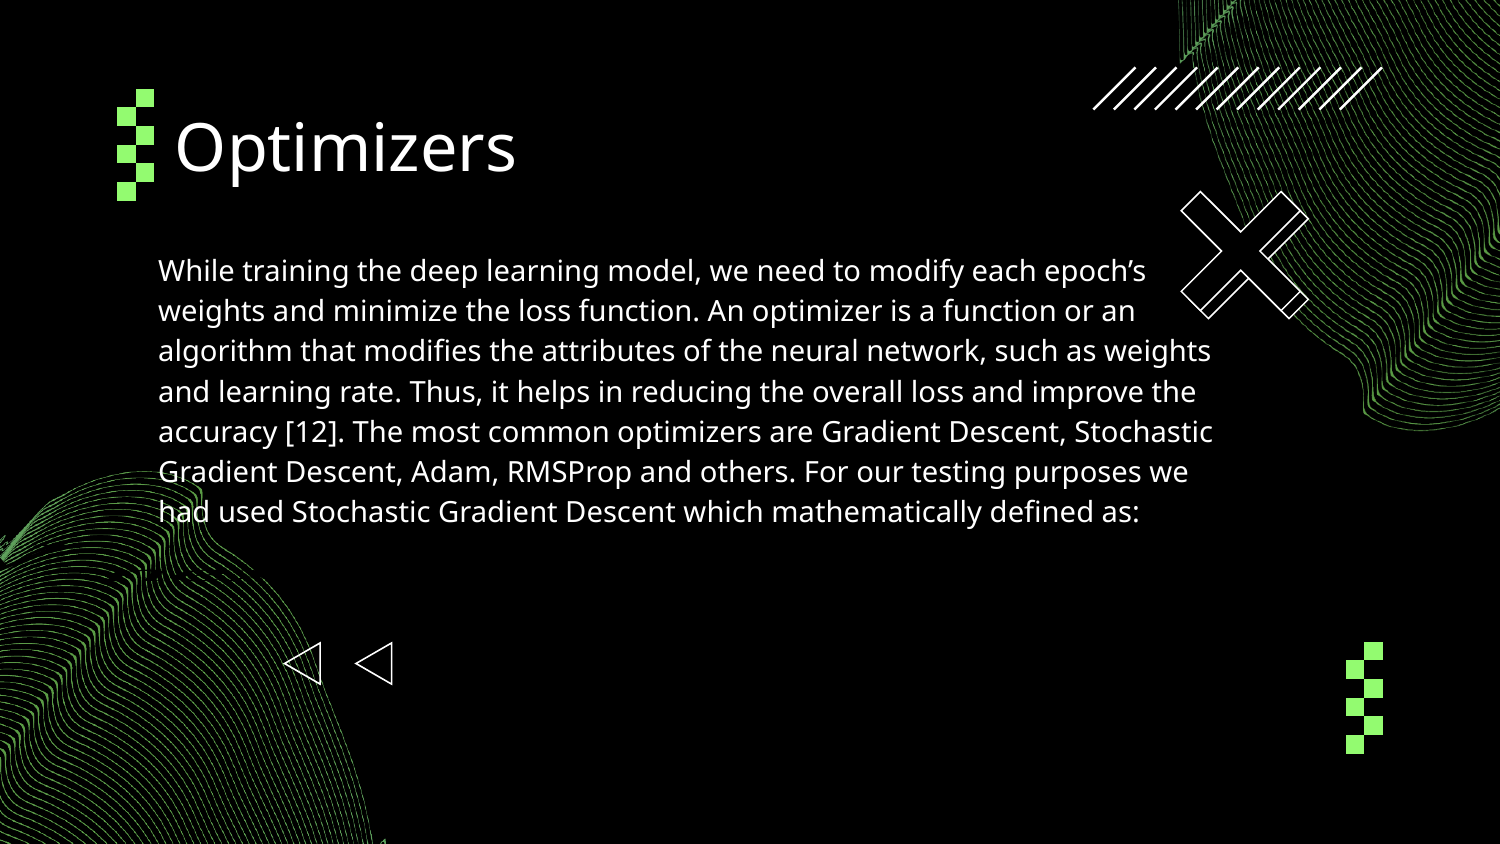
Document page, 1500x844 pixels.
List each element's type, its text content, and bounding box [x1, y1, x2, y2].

picture [1125, 0, 1500, 756]
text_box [1092, 66, 1384, 111]
subtitle While training the deep learning model, we need to modify each epoch’s weights and minimize the loss function. An optimizer is a function or an algorithm that modifies the attributes of the neural network, such as weights and learning rate. Thus, it helps in reducing the overall loss and improve the accuracy [12]. The most common optimizers are Gradient Descent, Stochastic Gradient Descent, Adam, RMSProp and others. For our testing purposes we had used Stochastic Gradient Descent which mathematically defined as: [143, 222, 1260, 553]
title Optimizers [160, 105, 1427, 184]
picture [0, 145, 441, 844]
